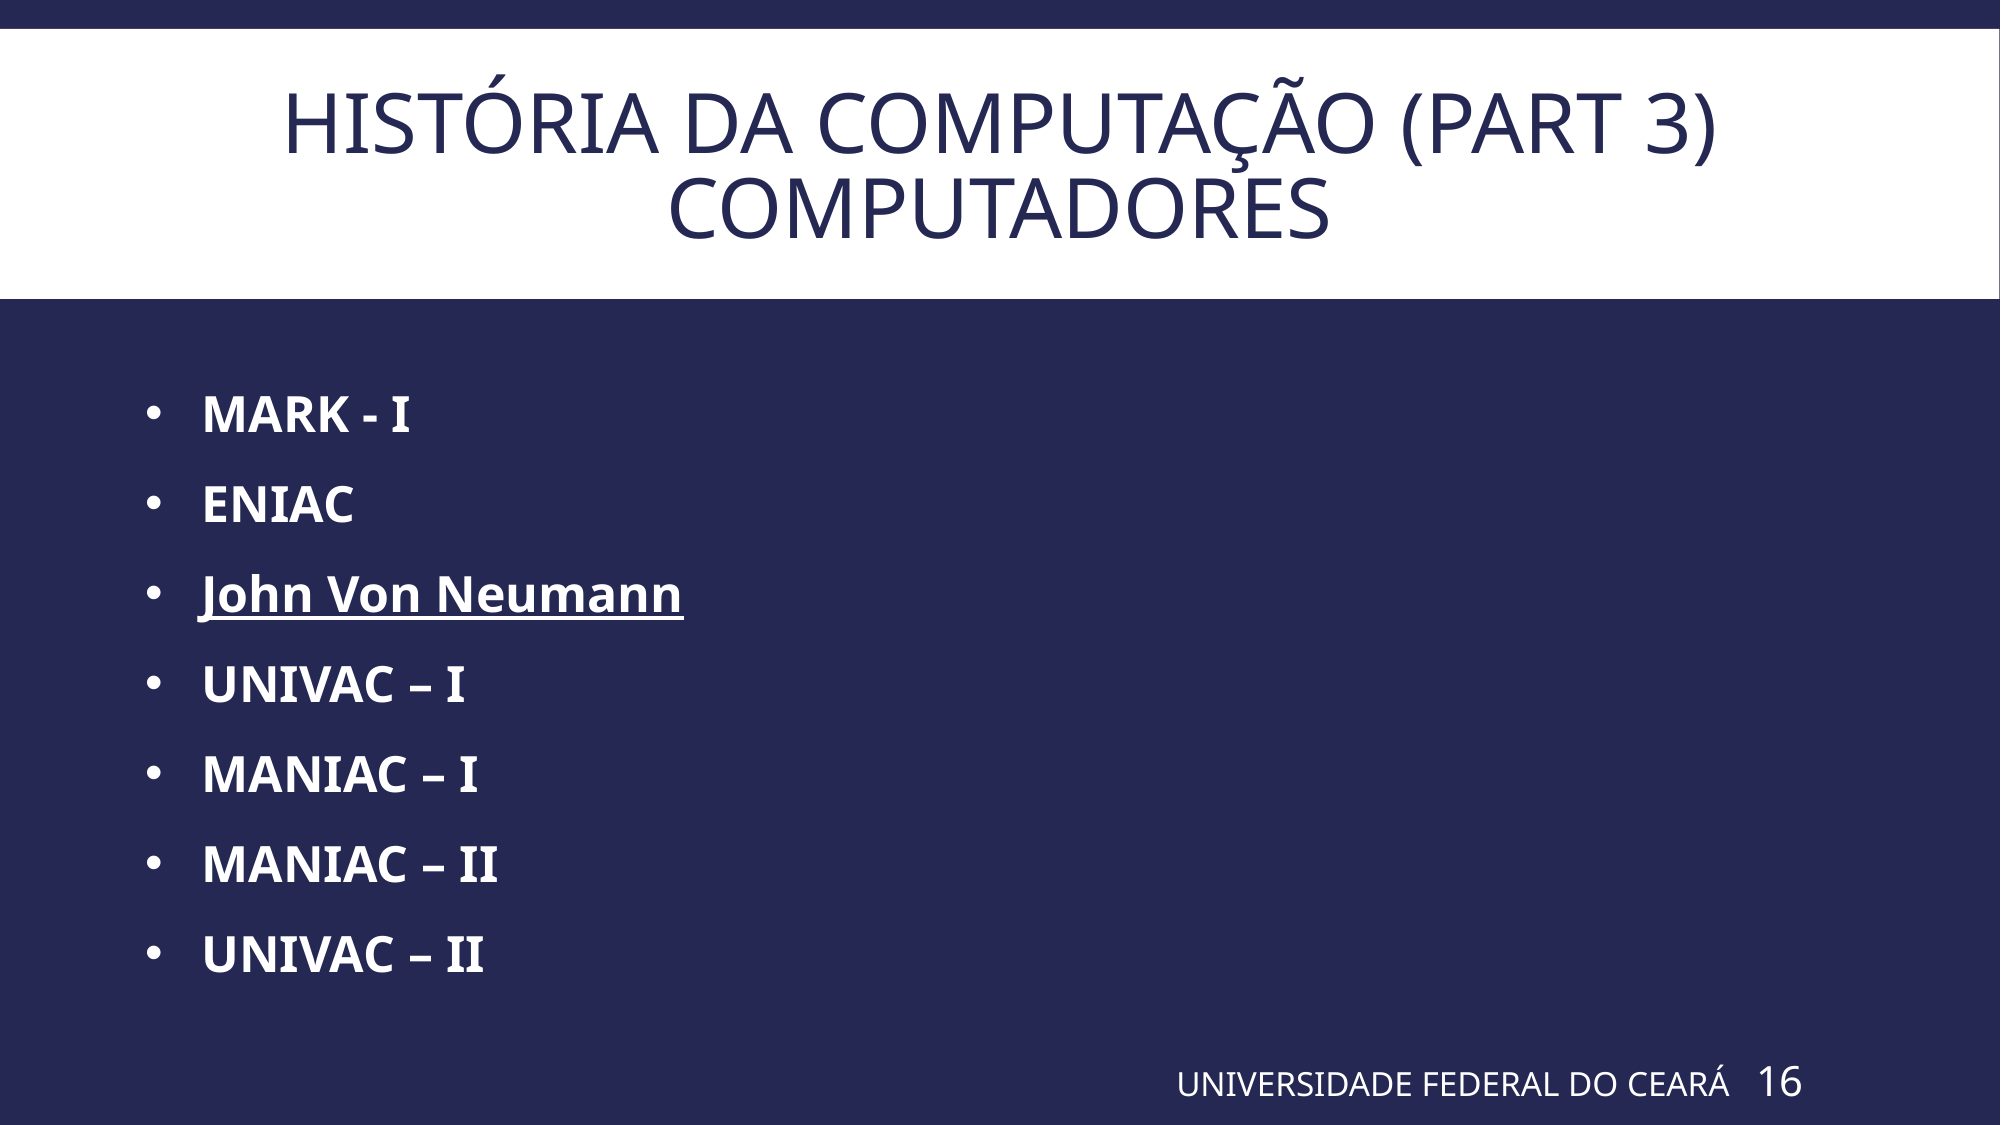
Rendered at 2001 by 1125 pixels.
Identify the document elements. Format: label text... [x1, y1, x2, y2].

title História da computação (Part 3) Computadores [197, 46, 1803, 295]
footer UNIVERSIDADE FEDERAL DO CEARÁ [918, 1053, 1746, 1114]
text_box MARK - I ENIAC John Von Neumann UNIVAC – I MANIAC – I MANIAC – II UNIVAC – II [130, 344, 1904, 990]
slide_number 16 [1748, 1053, 1904, 1114]
